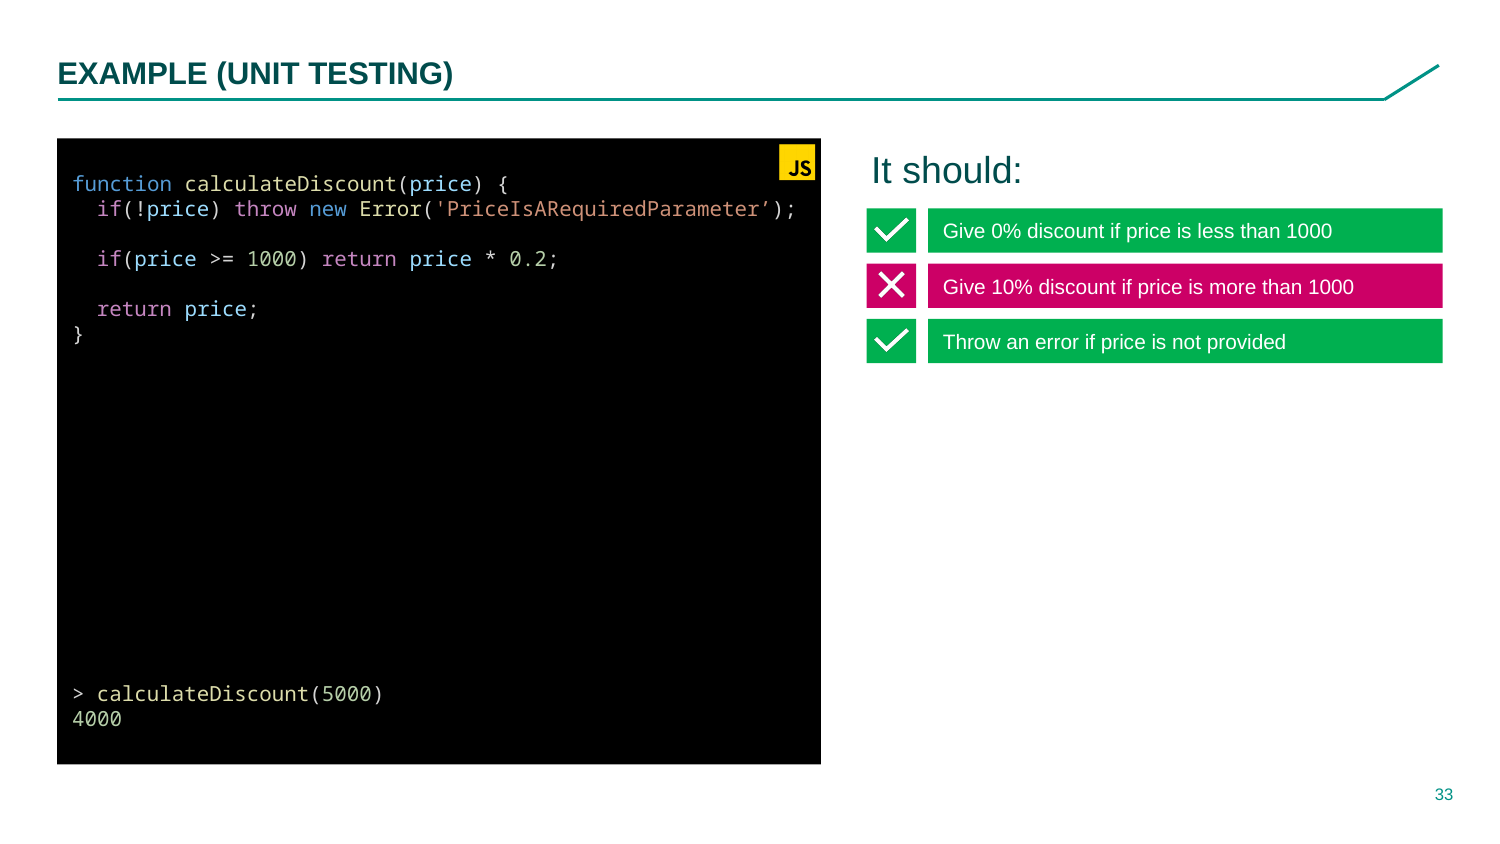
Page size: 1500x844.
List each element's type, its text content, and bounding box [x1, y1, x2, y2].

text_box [866, 208, 1443, 253]
text_box It should: [856, 138, 1317, 199]
picture [773, 138, 821, 186]
text_box [56, 137, 822, 765]
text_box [866, 318, 1443, 364]
text_box > calculateDiscount(5000) 4000 [57, 673, 821, 739]
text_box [866, 263, 1443, 308]
text_box function calculateDiscount(price) { if(!price) throw new Error('PriceIsARequiredParameter’); if(price >= 1000) return price * 0.2; return price; } [57, 138, 821, 428]
list Example (Unit testing) [57, 57, 1442, 93]
